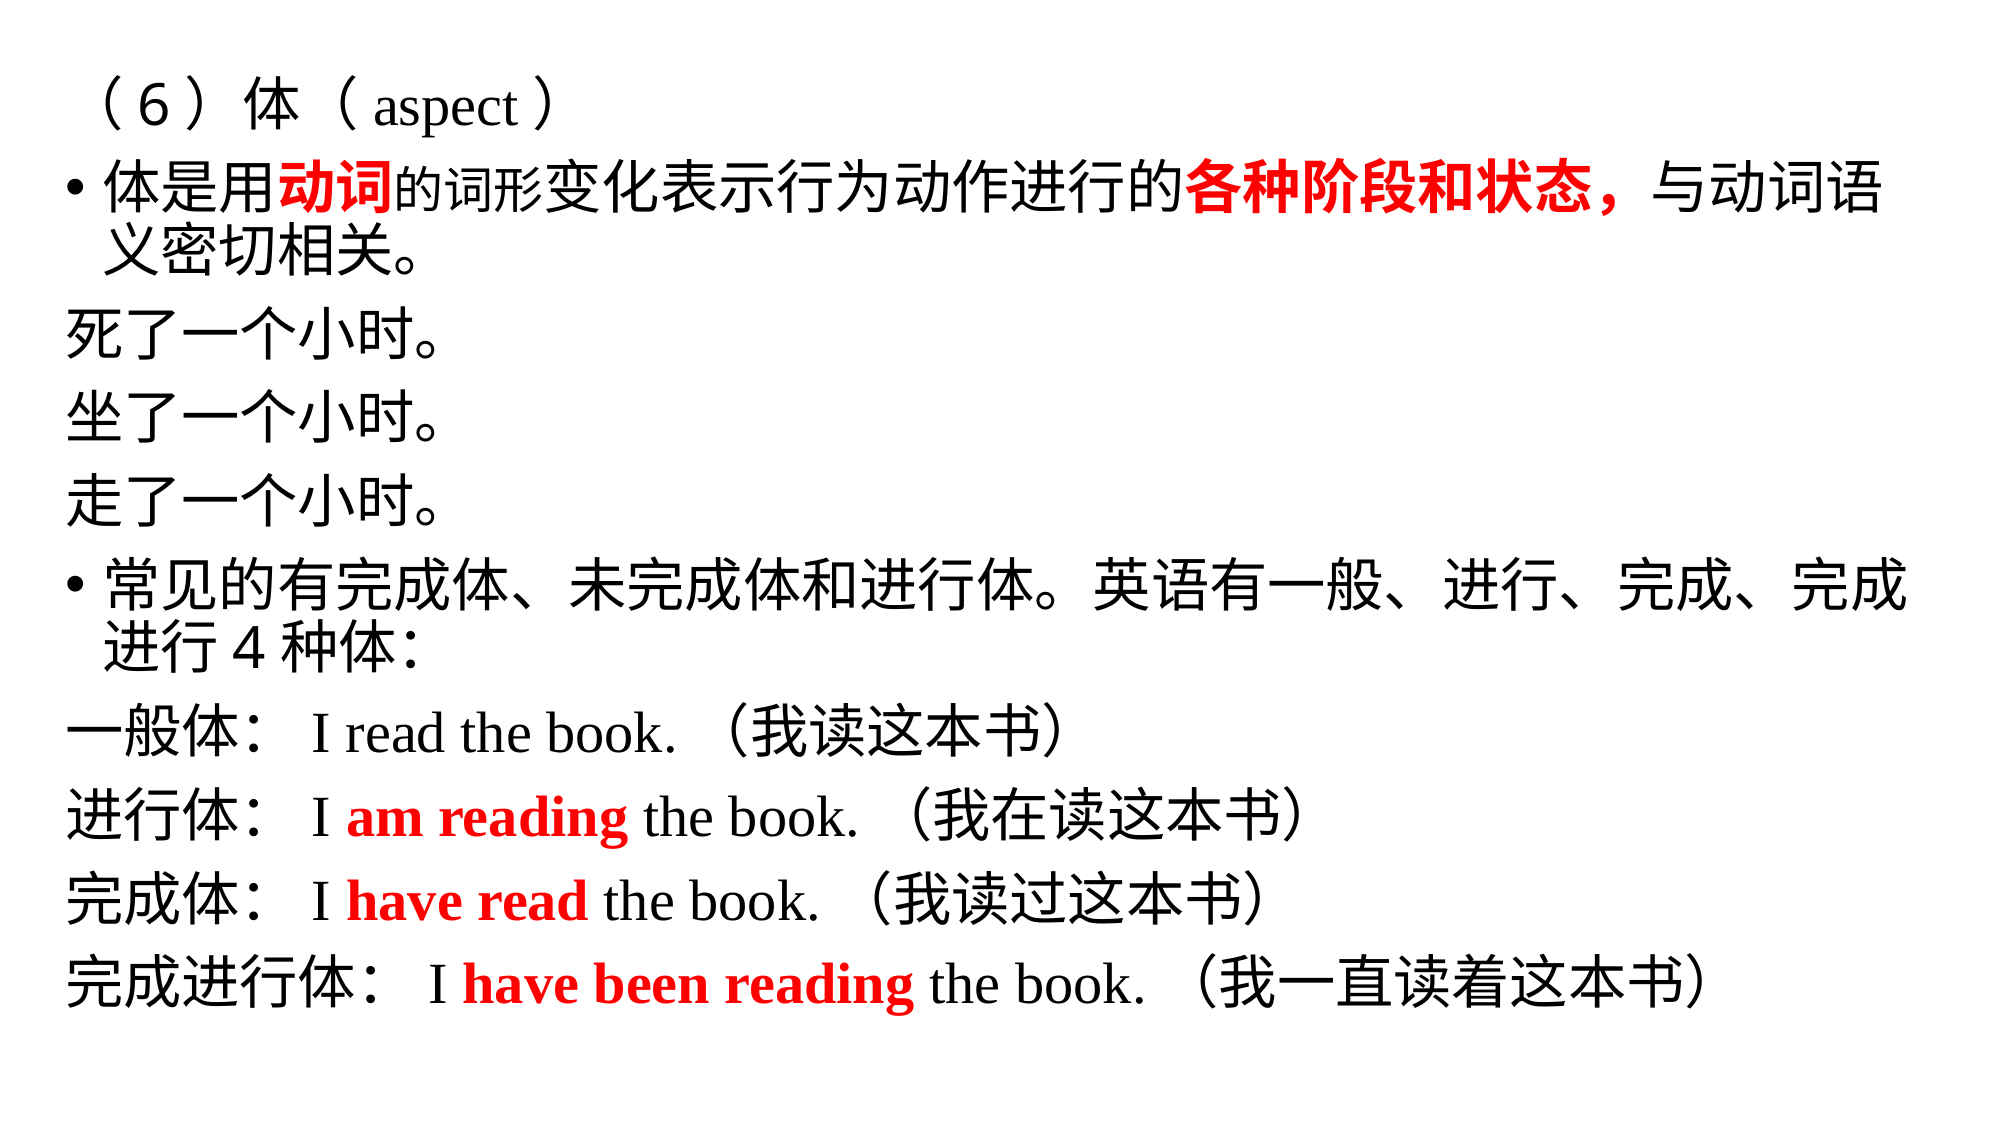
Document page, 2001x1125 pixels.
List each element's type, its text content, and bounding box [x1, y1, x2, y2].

list （6）体（aspect） 体是用动词的词形变化表示行为动作进行的各种阶段和状态，与动词语义密切相关。 死了一个小时。 坐了一个小时。 走了一个小时。 常见的有完成体、未完成体和进行体。英语有一般、进行、完成、完成进行4种体： 一般体：I read the book.（我读这本书） 进行体：I am reading the book.（我在读这本书） 完成体：I have read the book.（我读过这本书） 完成进行体：I have been reading the book.（我一直读着这本书） [50, 67, 1947, 1097]
